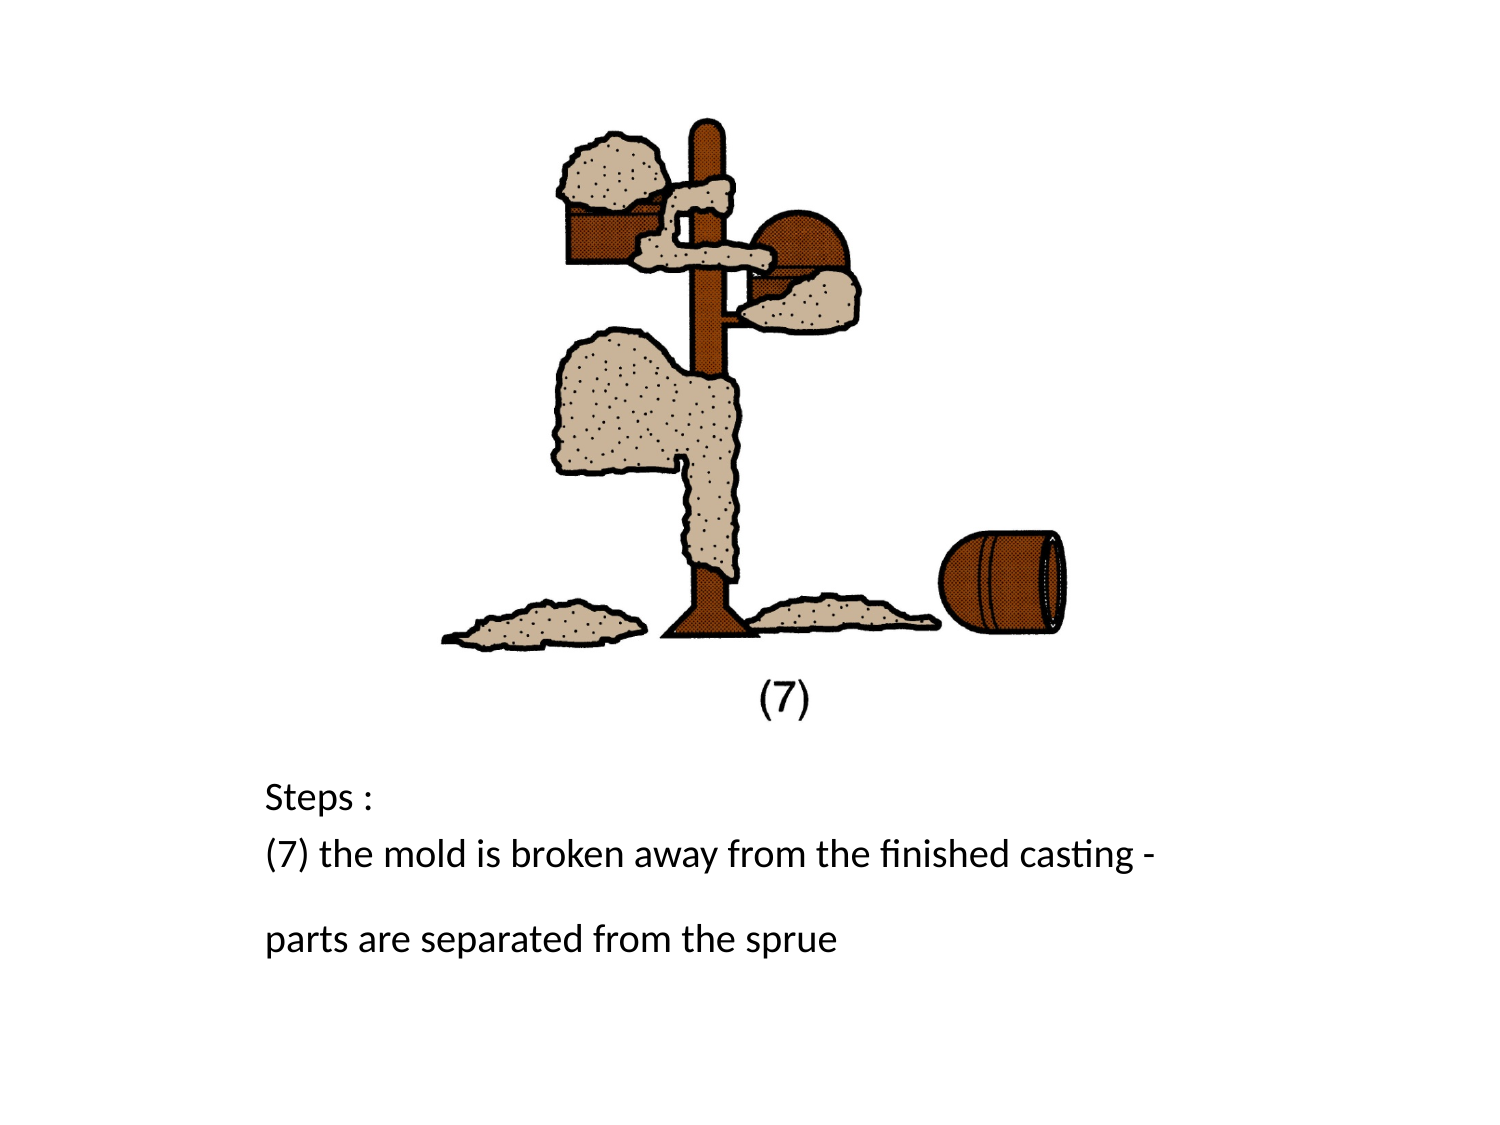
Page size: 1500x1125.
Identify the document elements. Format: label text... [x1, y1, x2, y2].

list Steps : (7) the mold is broken away from the finished casting - parts are separated from the sprue [249, 762, 1325, 975]
picture [437, 112, 1073, 731]
